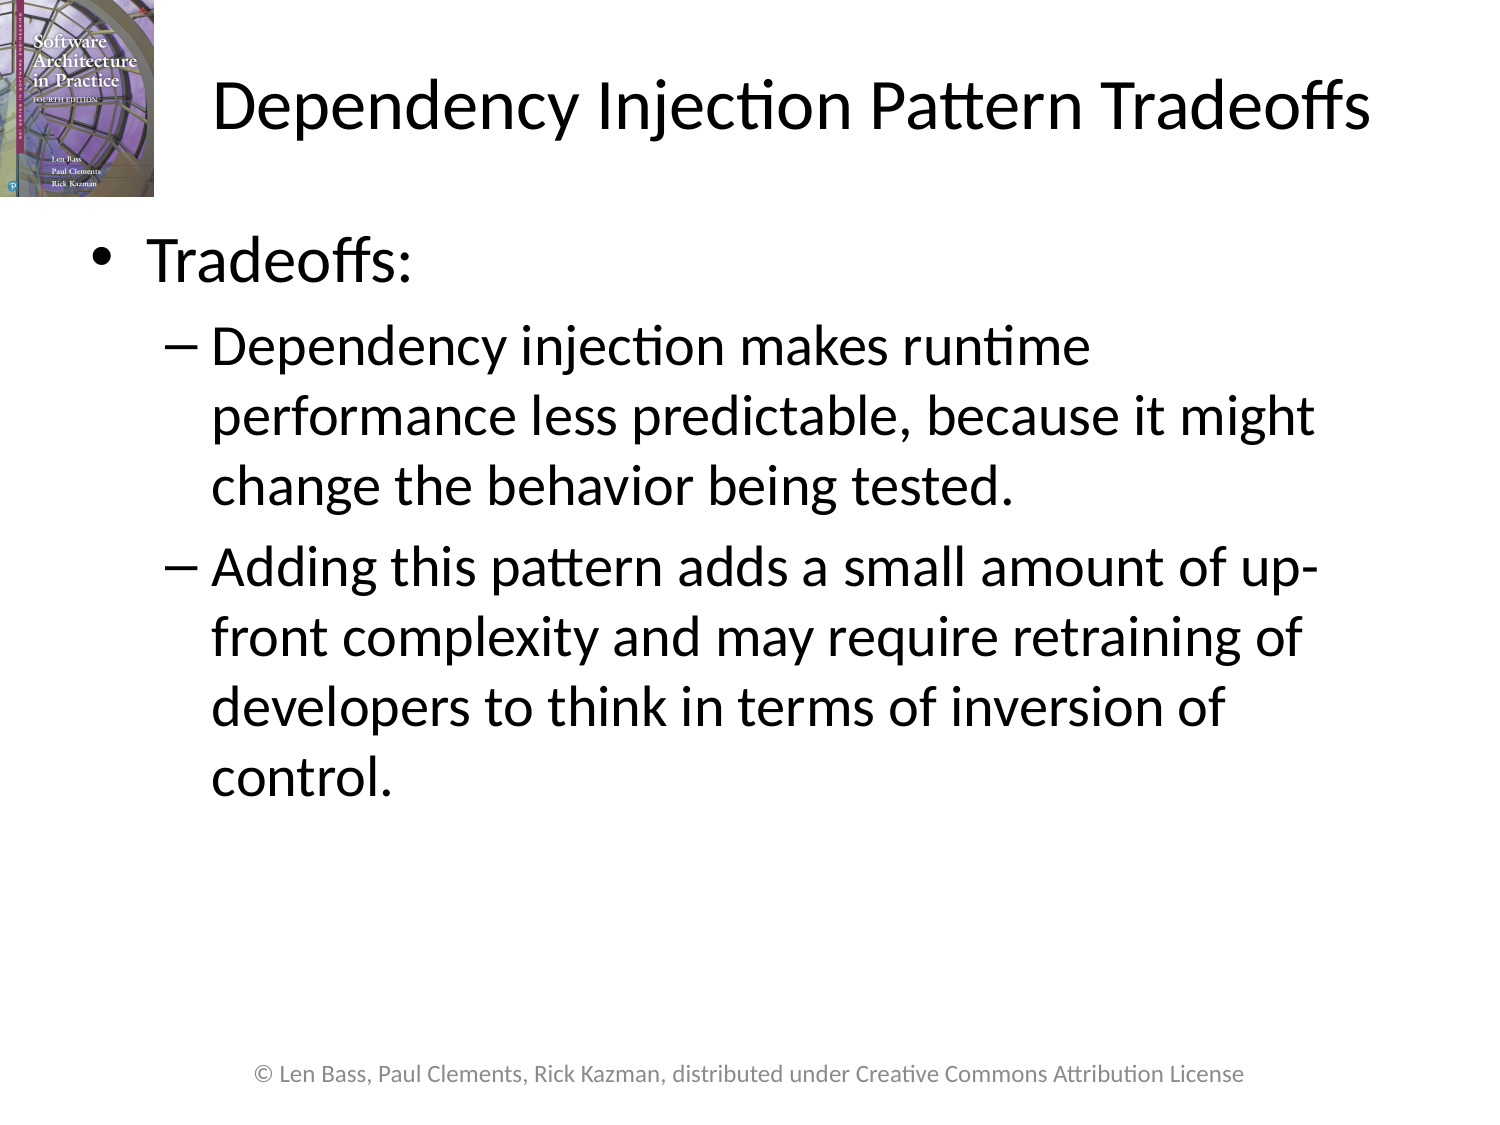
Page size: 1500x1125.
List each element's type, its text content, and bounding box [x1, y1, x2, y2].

picture [0, 0, 154, 197]
list Tradeoffs: Dependency injection makes runtime performance less predictable, because it might change the behavior being tested. Adding this pattern adds a small amount of up-front complexity and may require retraining of developers to think in terms of inversion of control. [75, 208, 1425, 1005]
footer © Len Bass, Paul Clements, Rick Kazman, distributed under Creative Commons Attribution License [230, 1042, 1270, 1103]
title Dependency Injection Pattern Tradeoffs [159, 45, 1425, 173]
